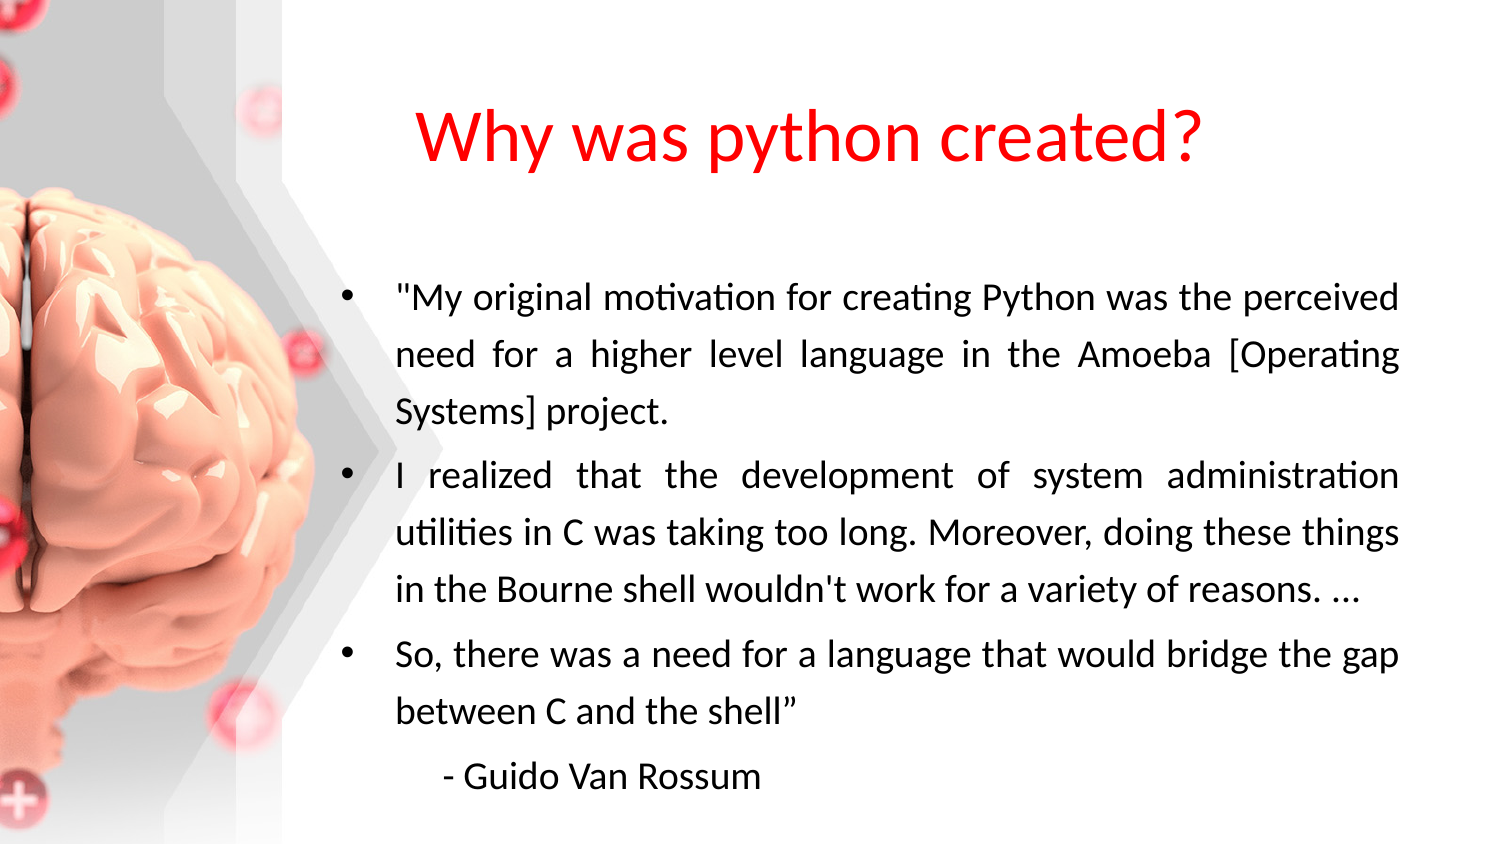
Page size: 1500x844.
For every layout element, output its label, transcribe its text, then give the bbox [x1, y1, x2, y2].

picture [0, 0, 1500, 844]
title Why was python created? [400, 71, 1433, 191]
list "My original motivation for creating Python was the perceived need for a higher level language in the Amoeba [Operating Systems] project. I realized that the development of system administration utilities in C was taking too long. Moreover, doing these things in the Bourne shell wouldn't work for a variety of reasons. ... So, there was a need for a language that would bridge the gap between C and the shell” - Guido Van Rossum [325, 198, 1417, 832]
